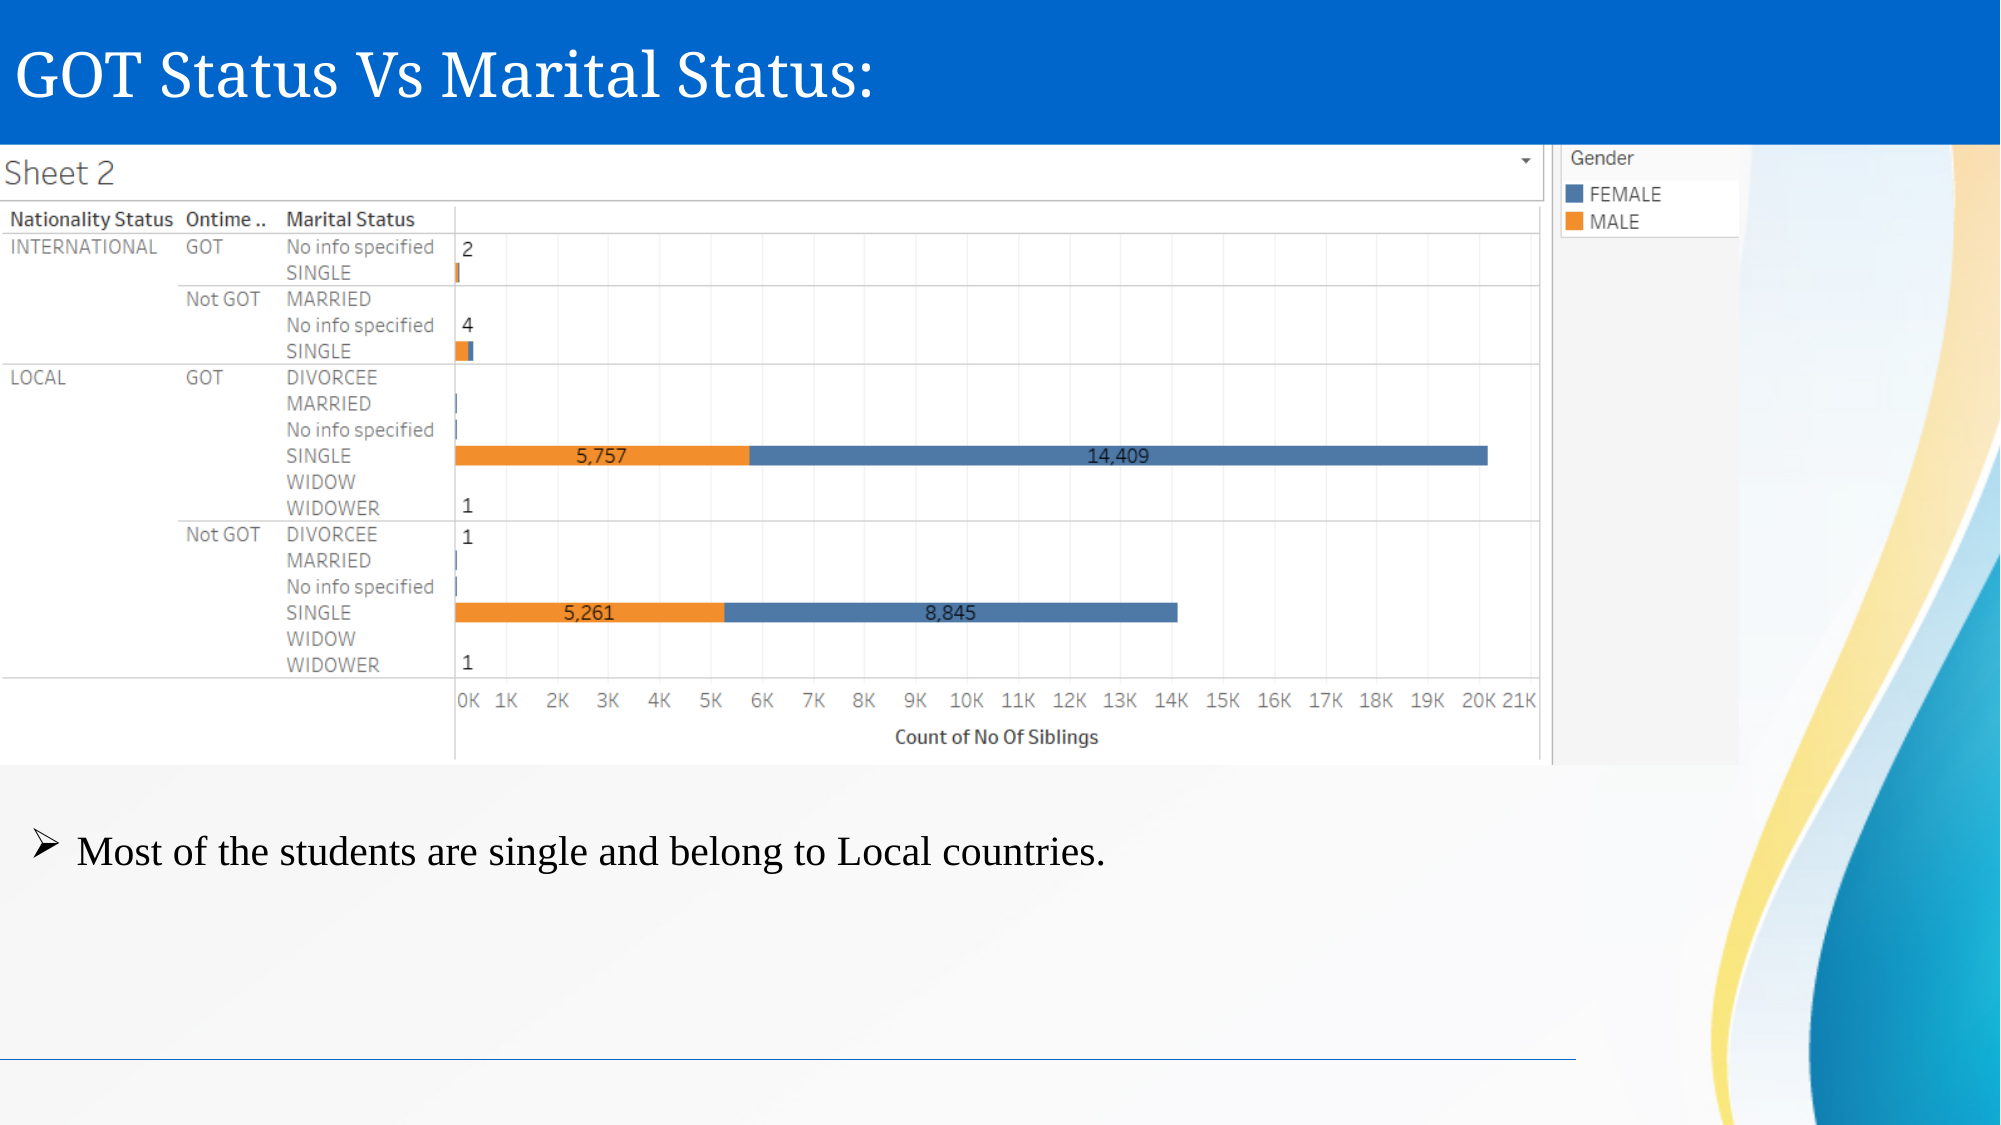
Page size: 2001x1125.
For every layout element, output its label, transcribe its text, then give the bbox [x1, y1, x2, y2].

picture [0, 0, 2001, 1125]
text_box Most of the students are single and belong to Local countries. [15, 816, 1122, 882]
text_box GOT Status Vs Marital Status: [0, 0, 2000, 145]
